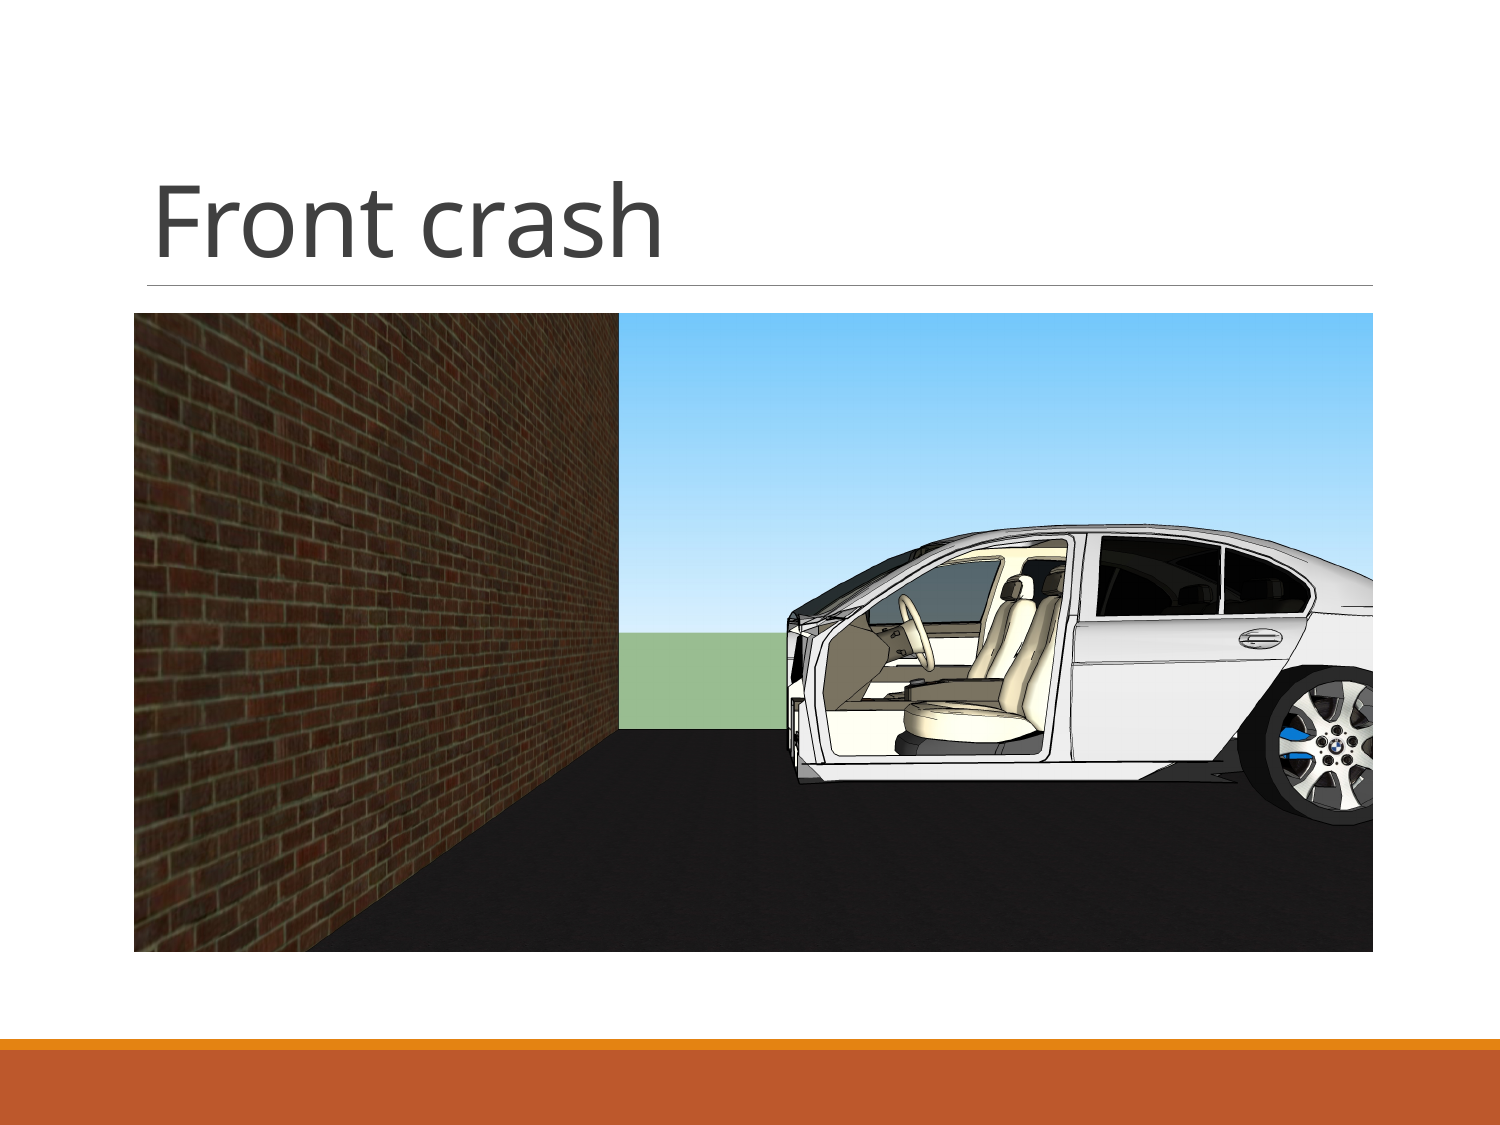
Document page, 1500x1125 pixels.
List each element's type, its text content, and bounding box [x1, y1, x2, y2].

title Front crash [135, 47, 1373, 285]
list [134, 313, 1373, 953]
